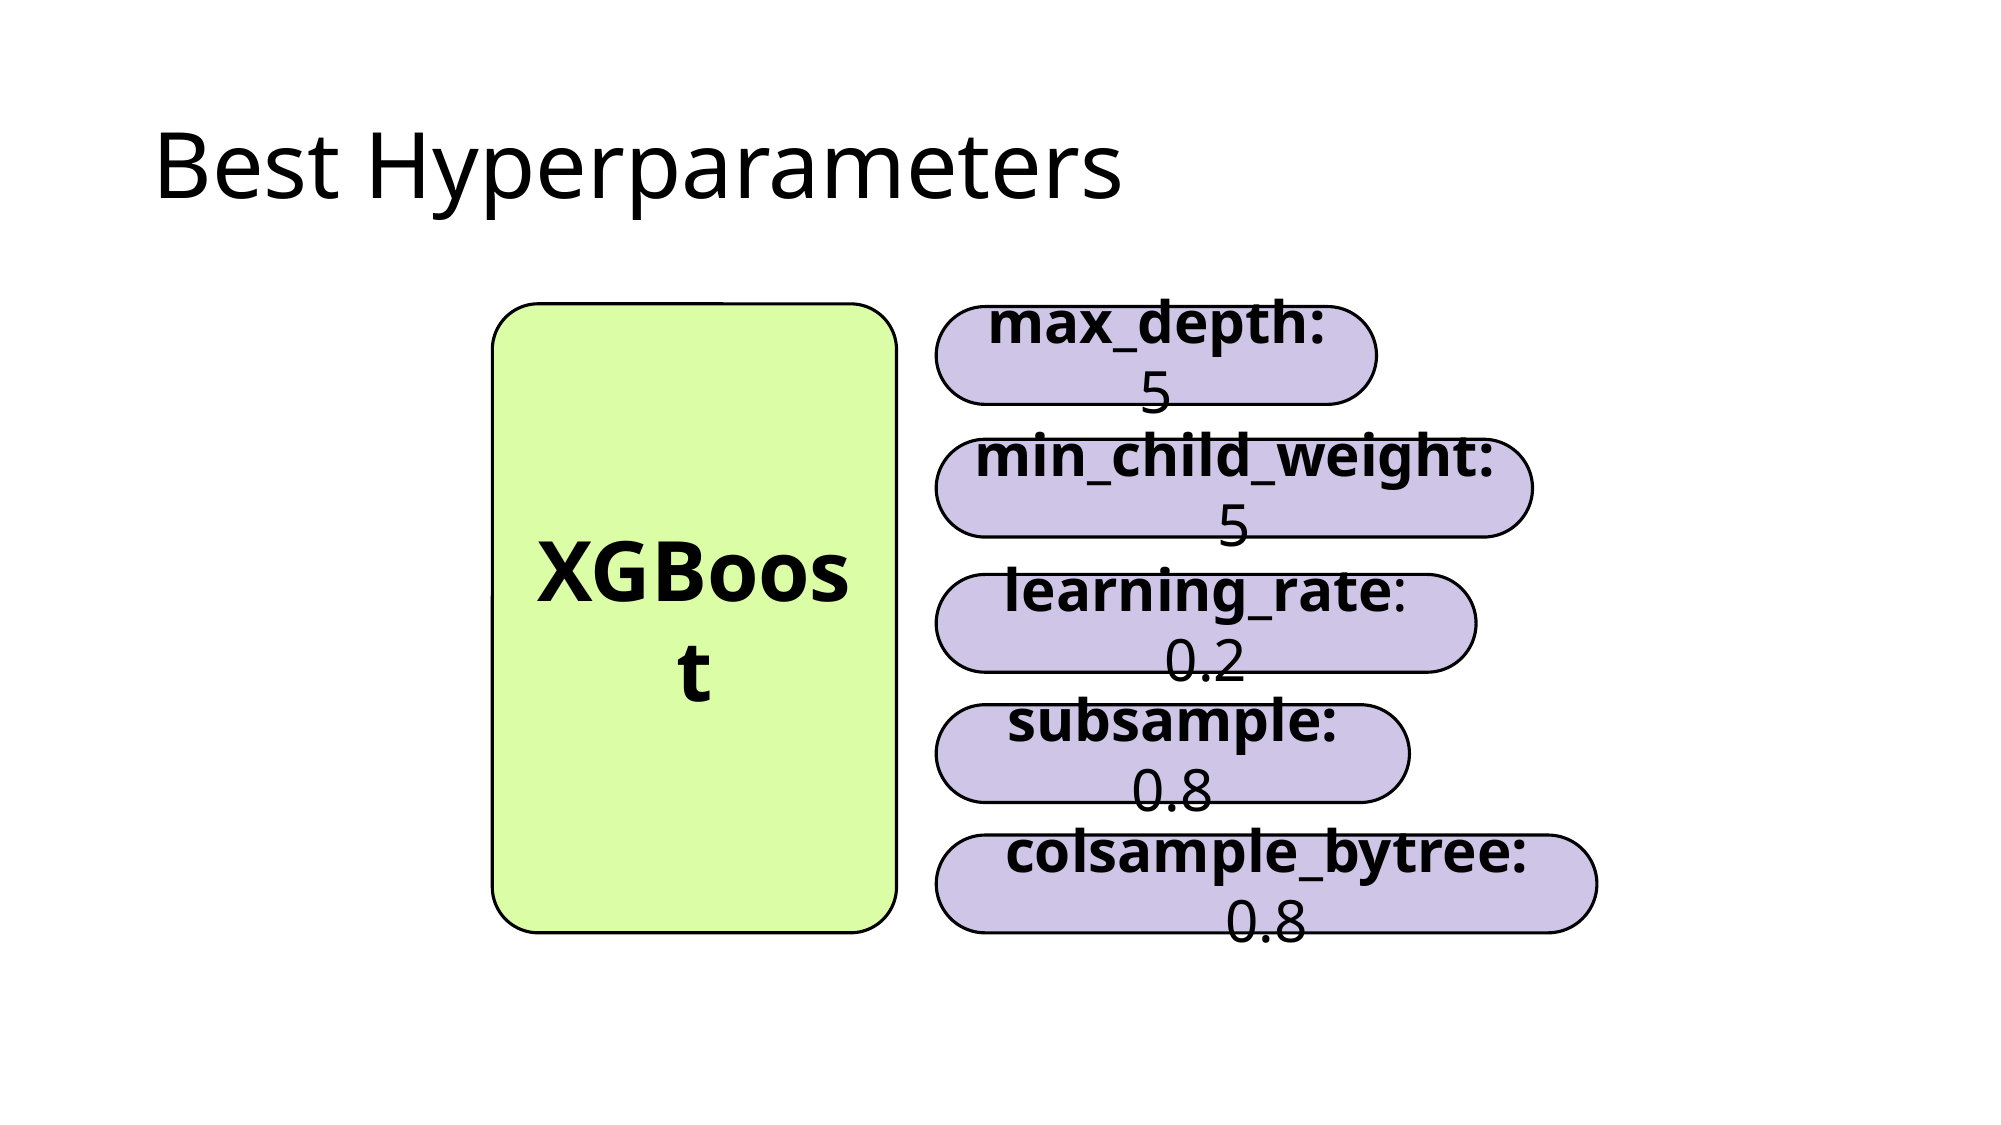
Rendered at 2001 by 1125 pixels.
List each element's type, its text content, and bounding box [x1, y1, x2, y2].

text_box max_depth: 5 [934, 304, 1379, 406]
text_box min_child_weight: 5 [934, 437, 1535, 539]
text_box colsample_bytree: 0.8 [934, 833, 1599, 935]
text_box XGBoost [490, 302, 899, 935]
text_box subsample: 0.8 [934, 703, 1412, 805]
text_box learning_rate: 0.2 [934, 572, 1478, 674]
title Best Hyperparameters [137, 59, 1863, 278]
